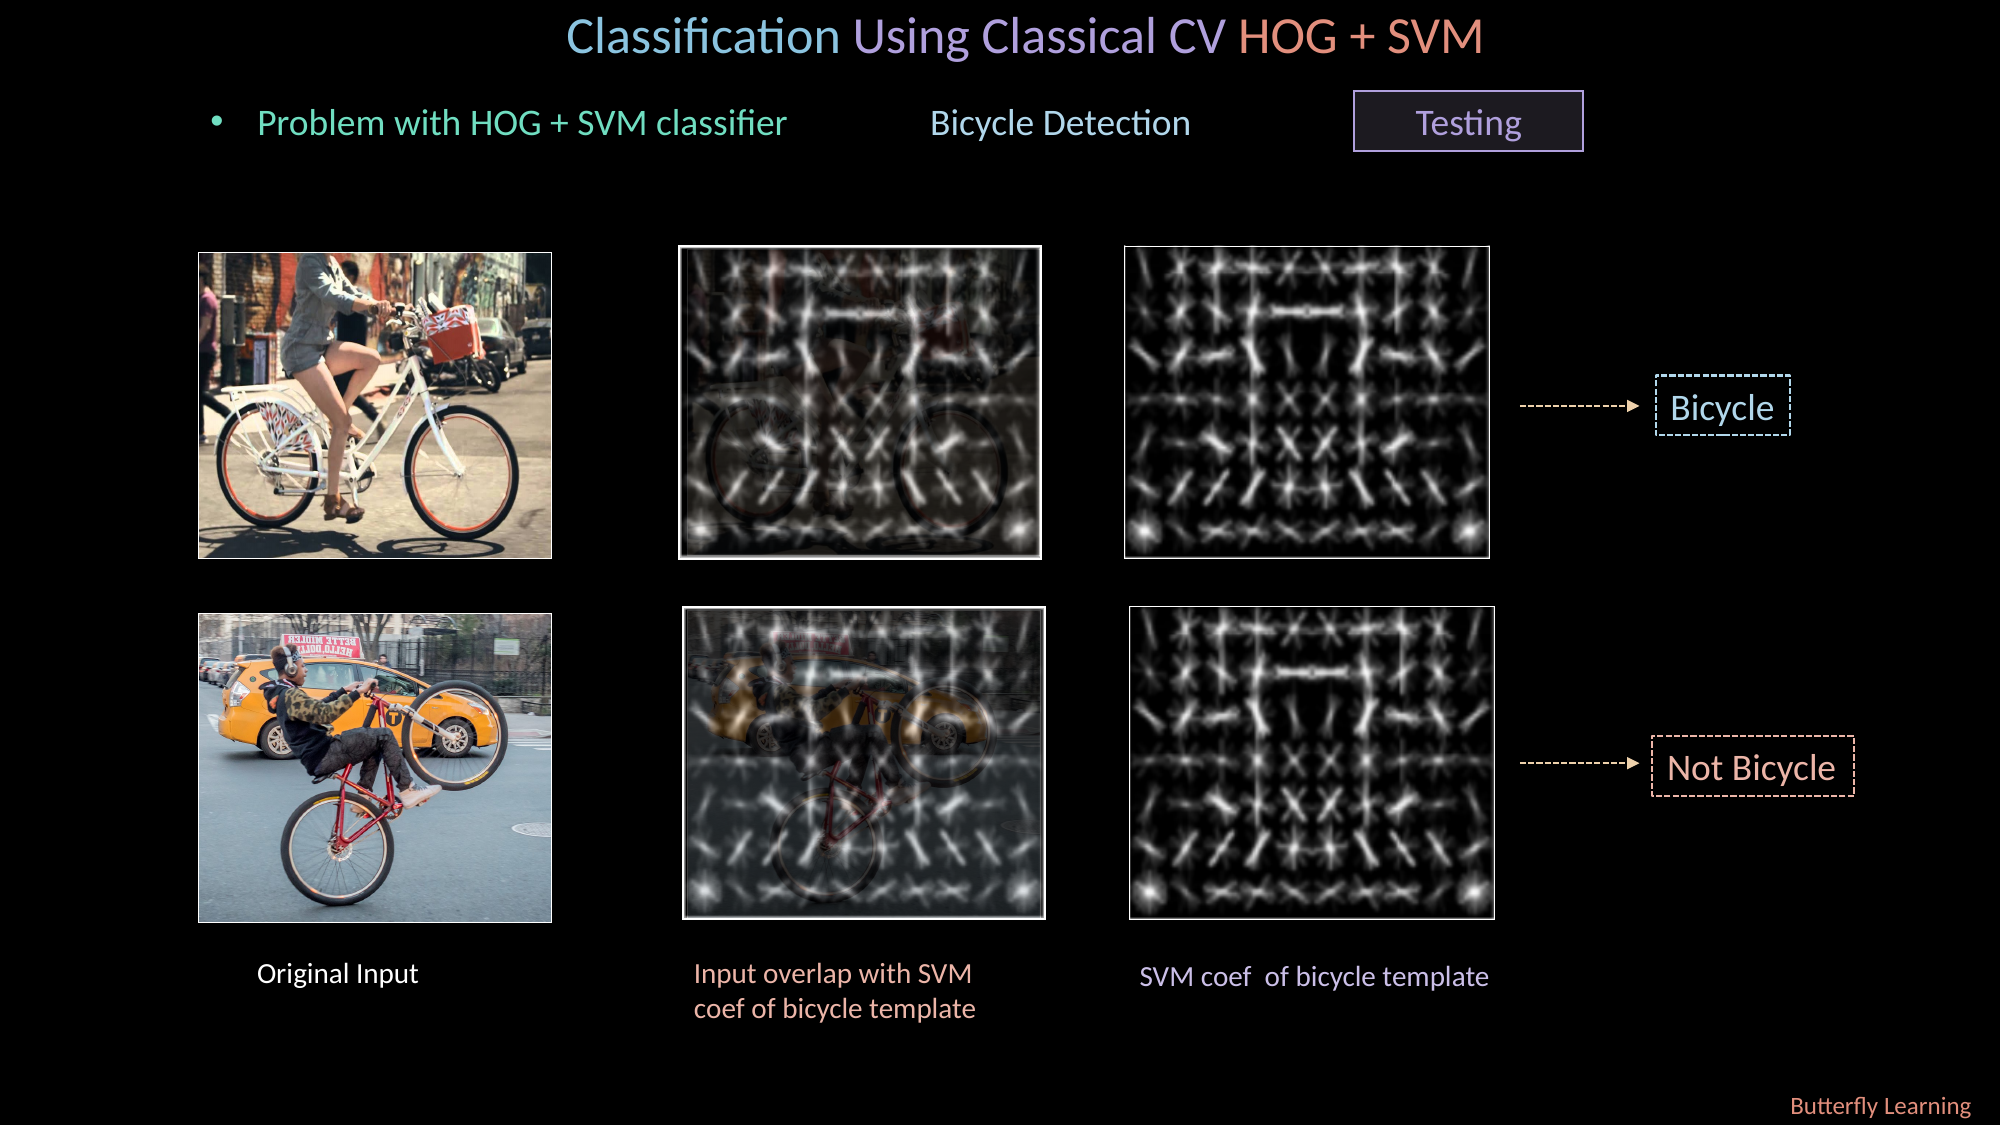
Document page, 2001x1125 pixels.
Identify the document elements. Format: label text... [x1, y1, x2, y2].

picture [687, 249, 1041, 556]
text_box Not Bicycle [1652, 735, 1854, 796]
picture [687, 610, 1041, 920]
text_box Testing [1353, 90, 1584, 152]
text_box [678, 245, 1042, 560]
picture [198, 252, 552, 559]
picture [1124, 245, 1490, 559]
text_box Input overlap with SVM coef of bicycle template [679, 947, 1041, 1032]
text_box Classification Using Classical CV HOG + SVM [551, 0, 1611, 72]
picture [198, 613, 552, 923]
text_box Butterfly Learning [1762, 1083, 2000, 1125]
picture [1129, 606, 1495, 920]
text_box Original Input [242, 947, 434, 998]
text_box Bicycle Detection [915, 90, 1207, 151]
text_box Problem with HOG + SVM classifier [195, 90, 804, 151]
text_box Bicycle [1655, 375, 1790, 436]
text_box SVM coef of bicycle template [1124, 949, 1516, 1000]
text_box [682, 606, 1046, 920]
